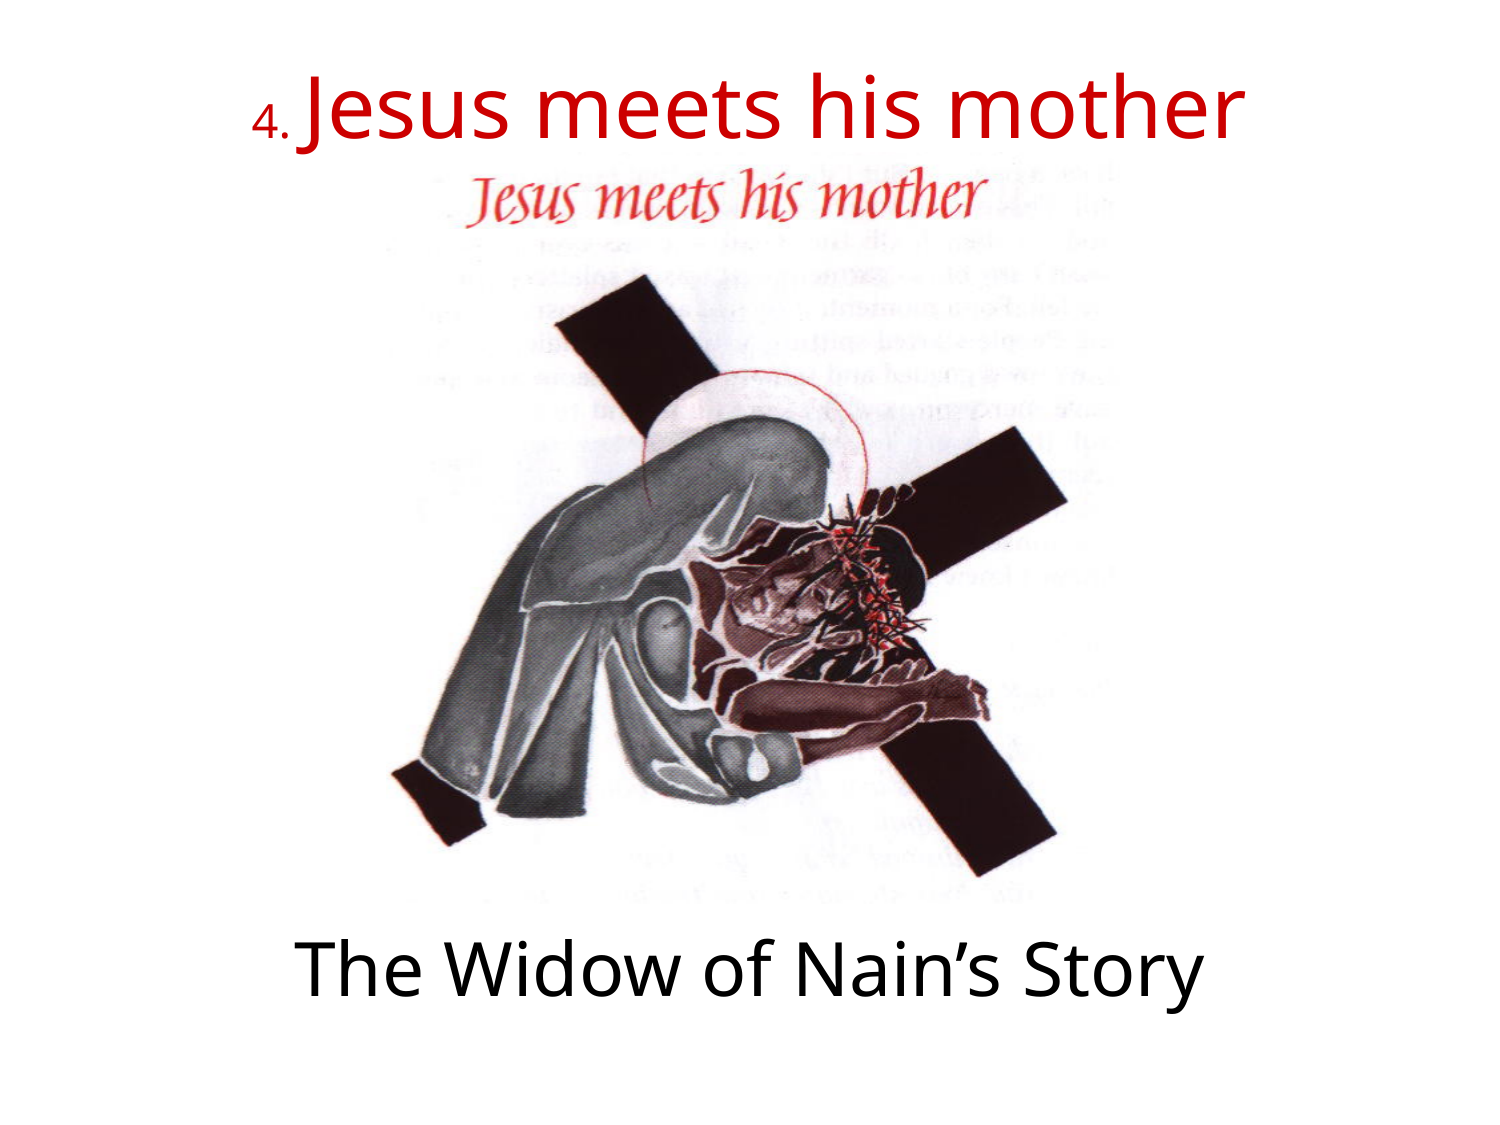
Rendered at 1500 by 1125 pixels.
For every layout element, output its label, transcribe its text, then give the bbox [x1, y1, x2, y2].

title 4. Jesus meets his mother [75, 45, 1425, 164]
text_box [386, 152, 1126, 905]
list The Widow of Nain’s Story [75, 914, 1425, 1005]
